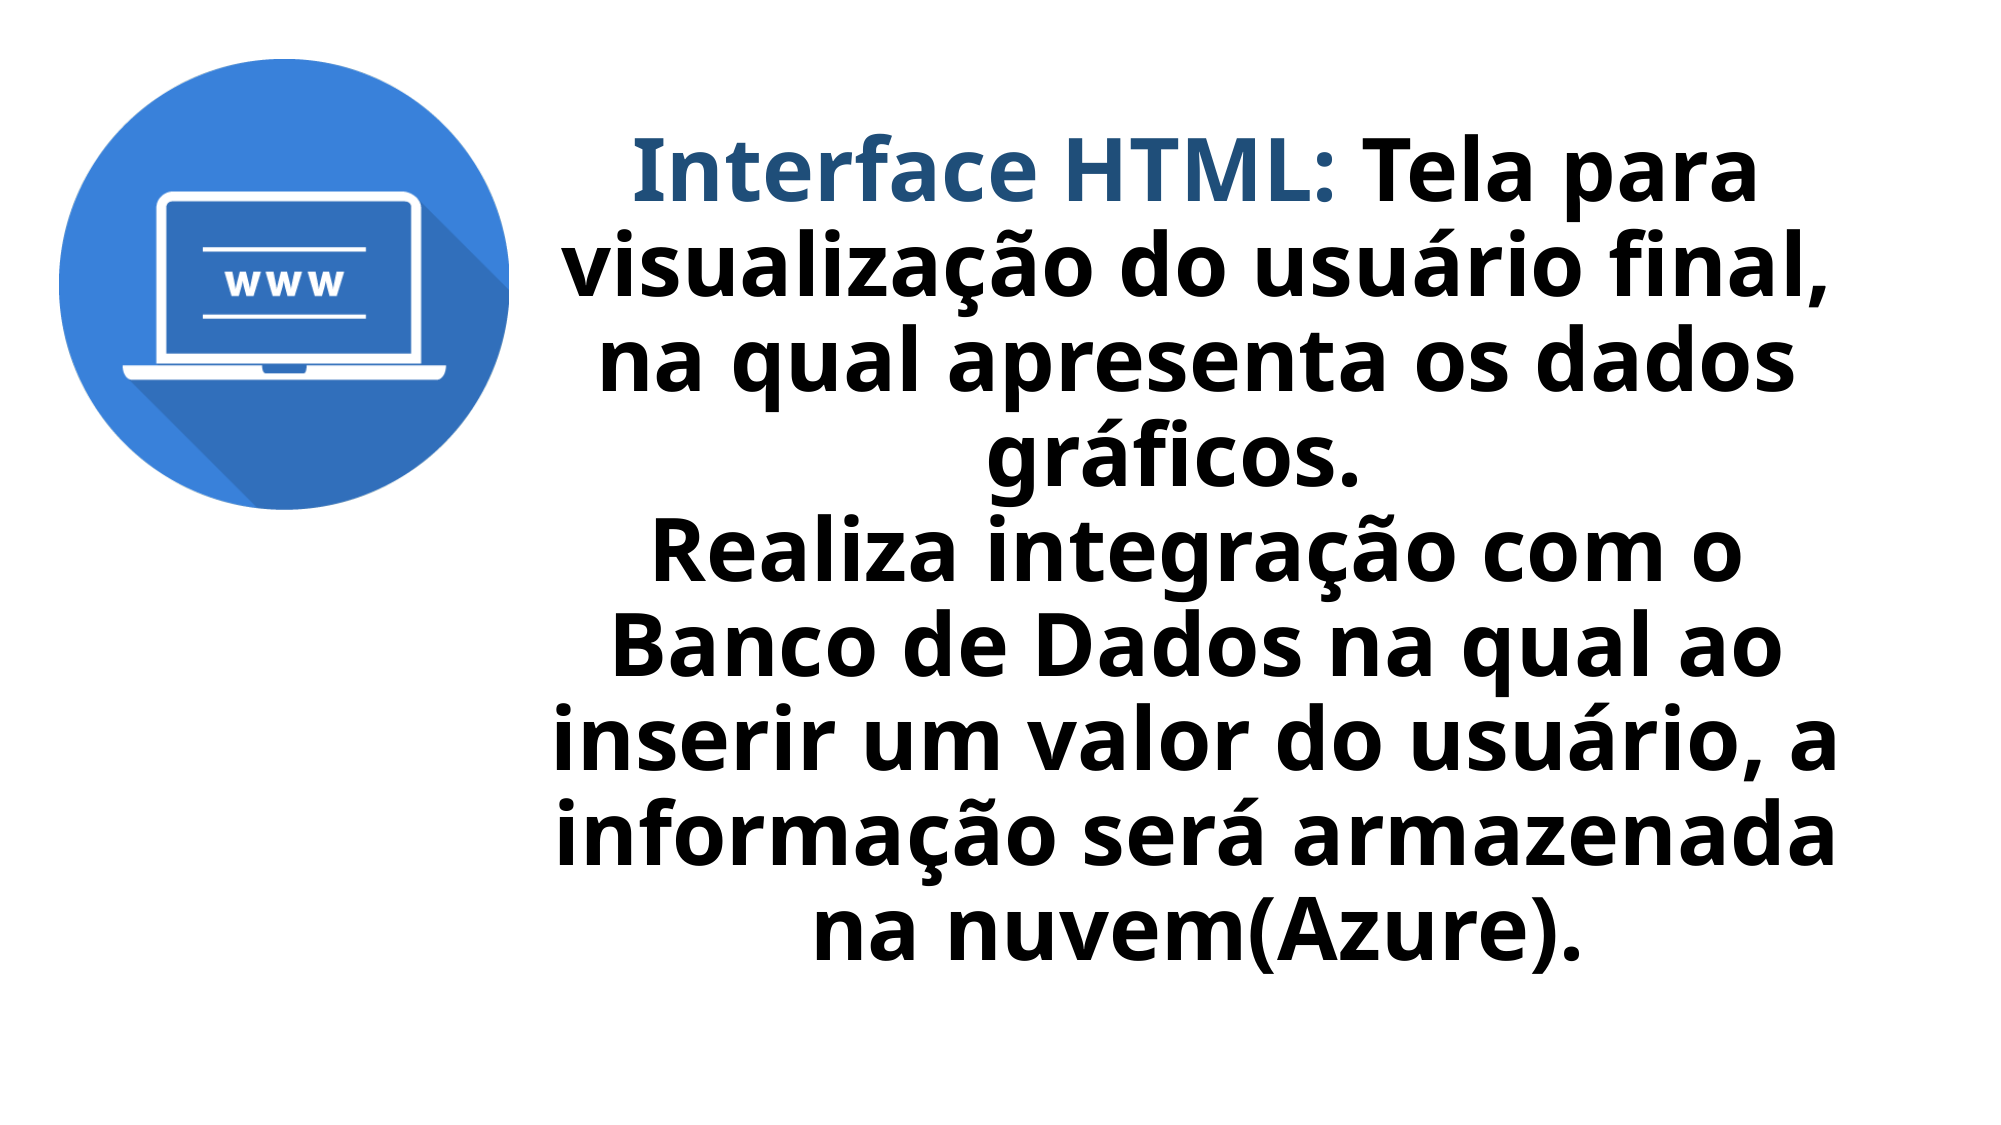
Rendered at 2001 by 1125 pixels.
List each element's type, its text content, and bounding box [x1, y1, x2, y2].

title Interface HTML: Tela para visualização do usuário final, na qual apresenta os dados gráficos. Realiza integração com o Banco de Dados na qual ao inserir um valor do usuário, a informação será armazenada na nuvem(Azure). [532, 82, 1863, 1024]
picture [59, 59, 509, 510]
